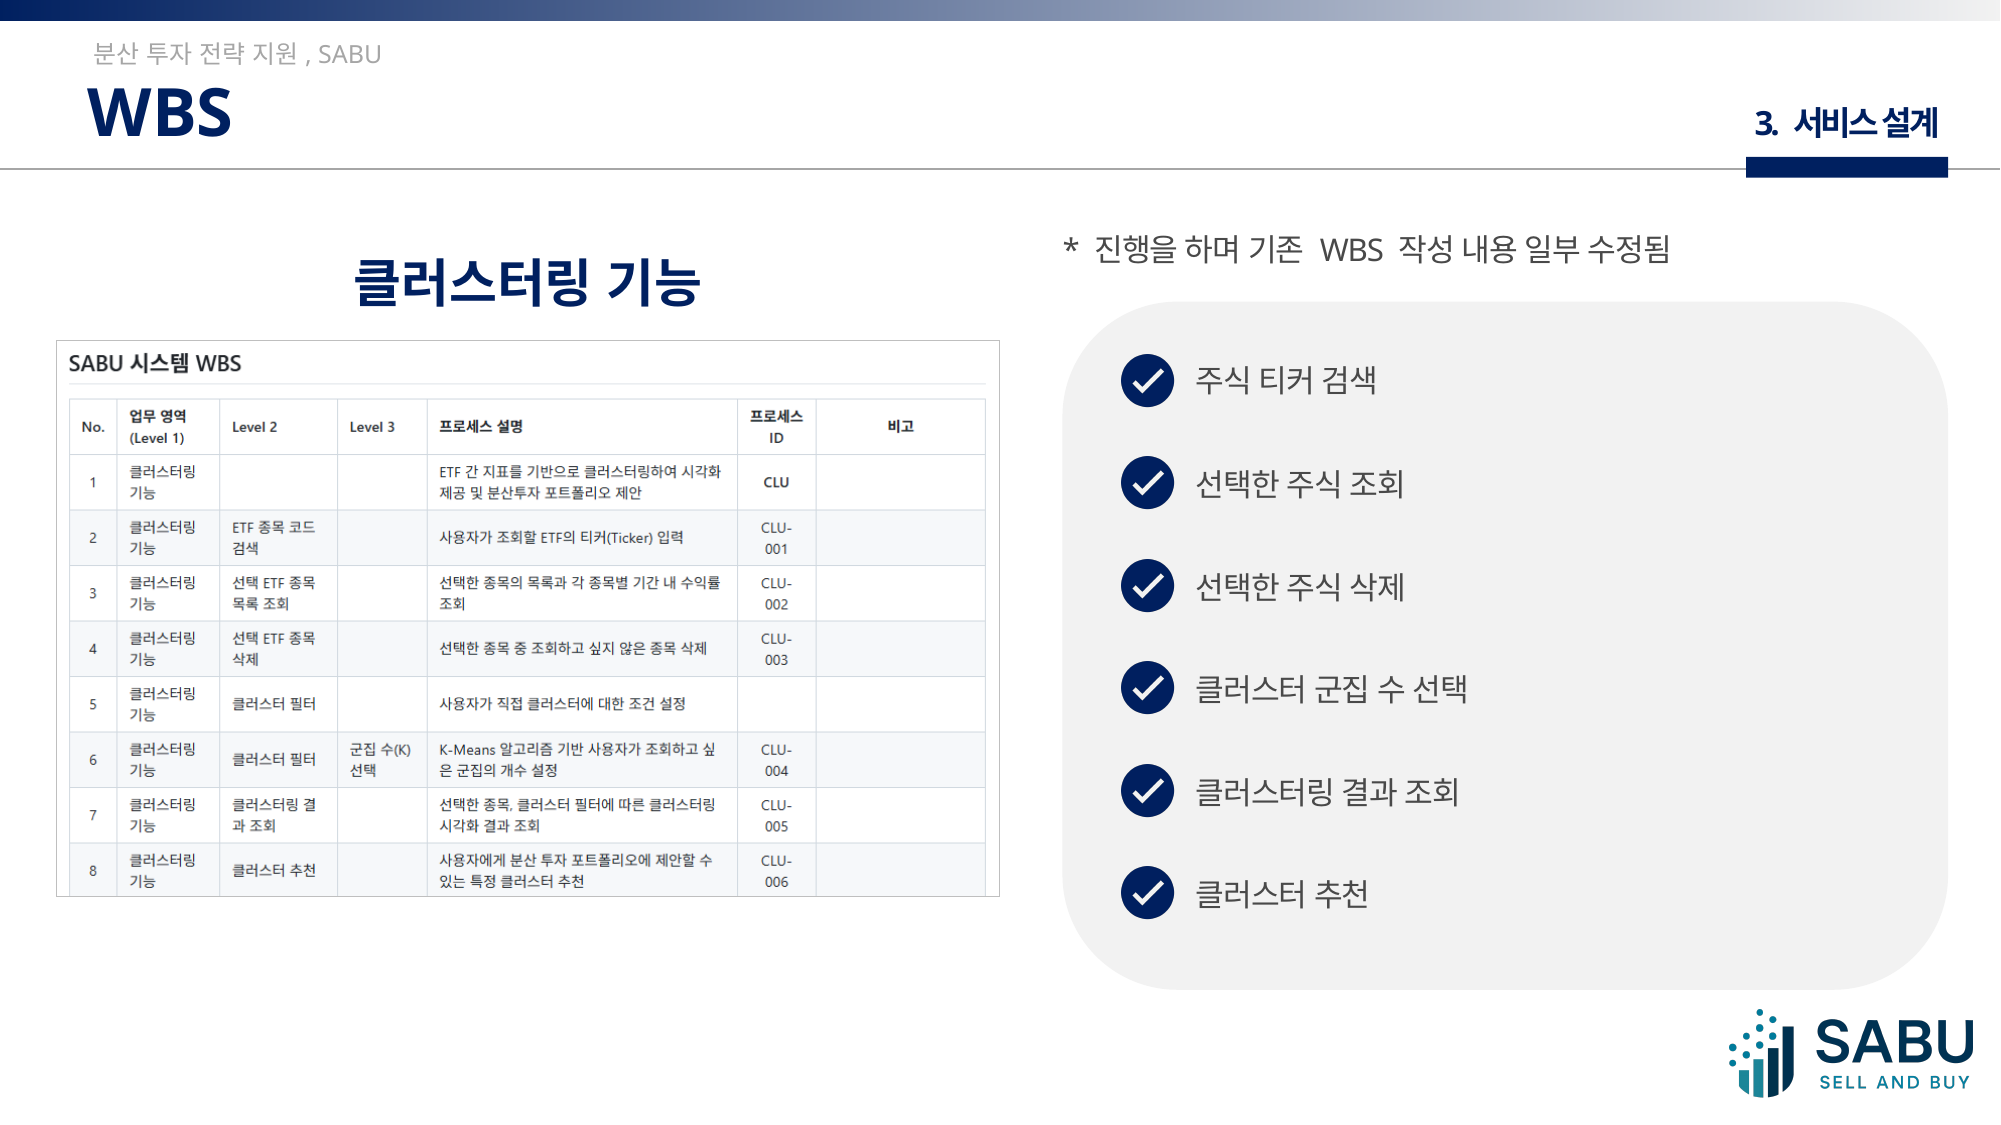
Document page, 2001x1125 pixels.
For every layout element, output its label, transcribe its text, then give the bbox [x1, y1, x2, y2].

text_box 분산 투자 전략 지원, SABU [94, 38, 407, 69]
picture [55, 339, 1001, 897]
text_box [1732, 101, 1963, 179]
picture [1729, 1009, 1973, 1098]
text_box WBS [87, 70, 757, 151]
text_box * 진행을 하며 기존 WBS 작성 내용 일부 수정됨 [1062, 218, 1765, 268]
text_box [0, 0, 2000, 22]
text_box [1061, 301, 1949, 991]
text_box 클러스터링 기능 [193, 250, 863, 313]
